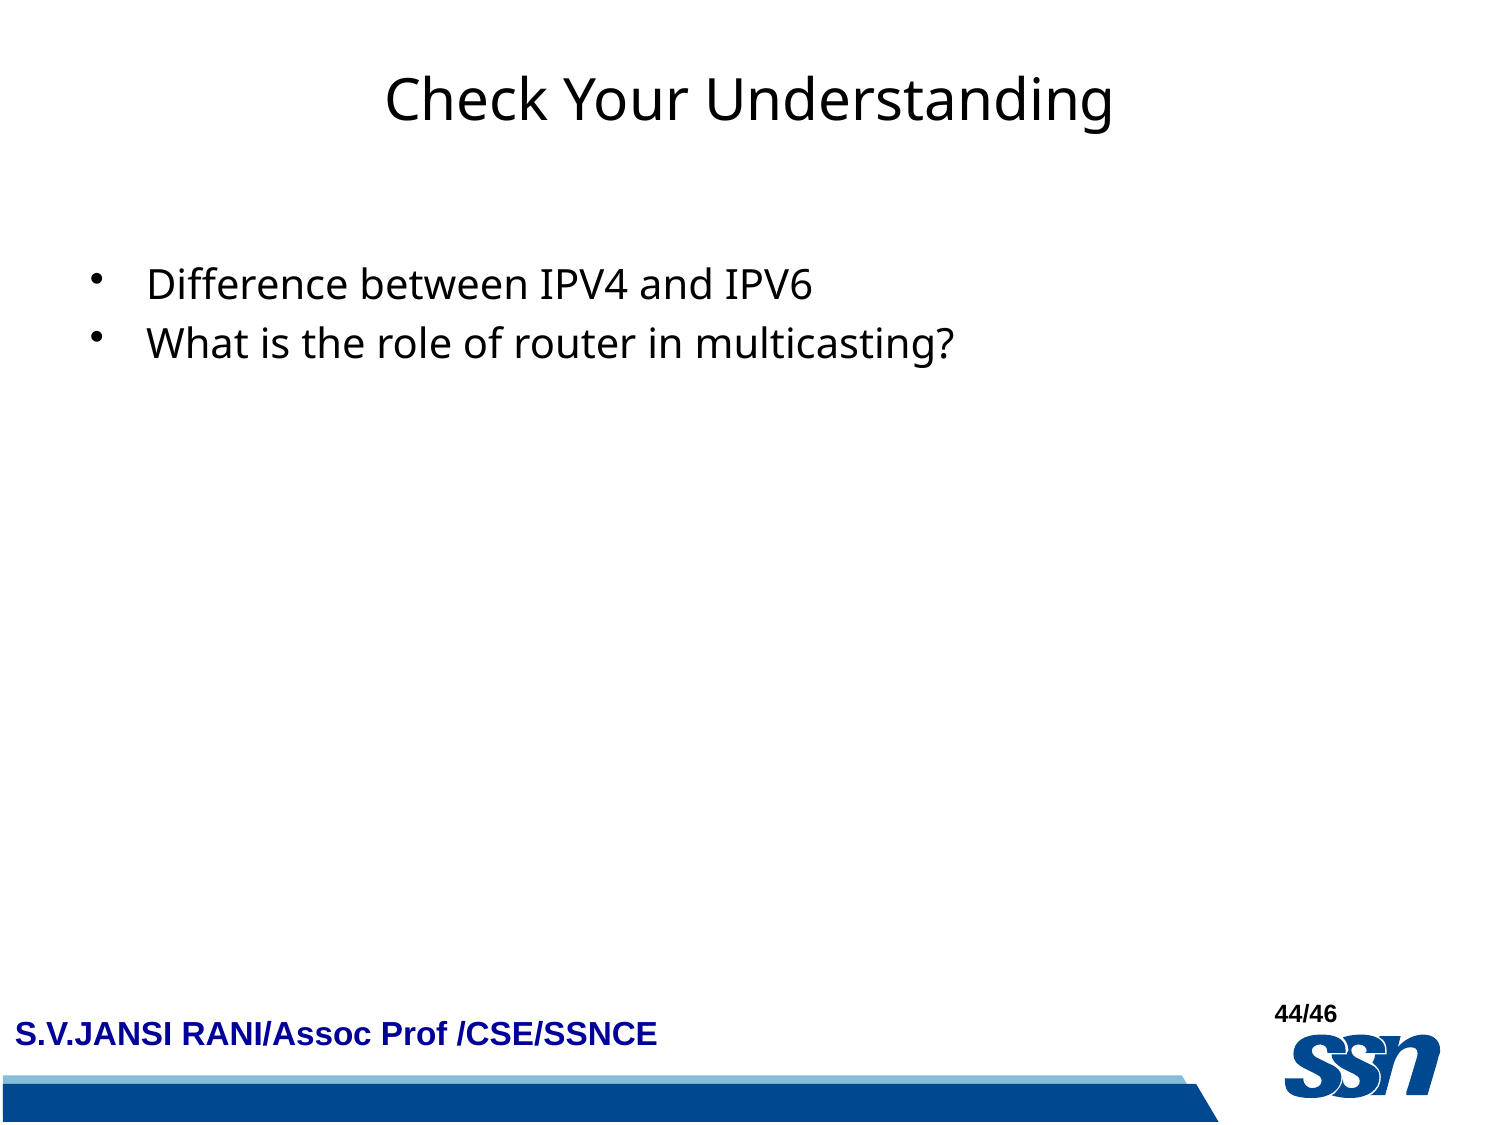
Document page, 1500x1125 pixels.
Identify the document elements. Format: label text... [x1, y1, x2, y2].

list Difference between IPV4 and IPV6 What is the role of router in multicasting? [74, 162, 1426, 1006]
title Check Your Understanding [74, 44, 1426, 151]
